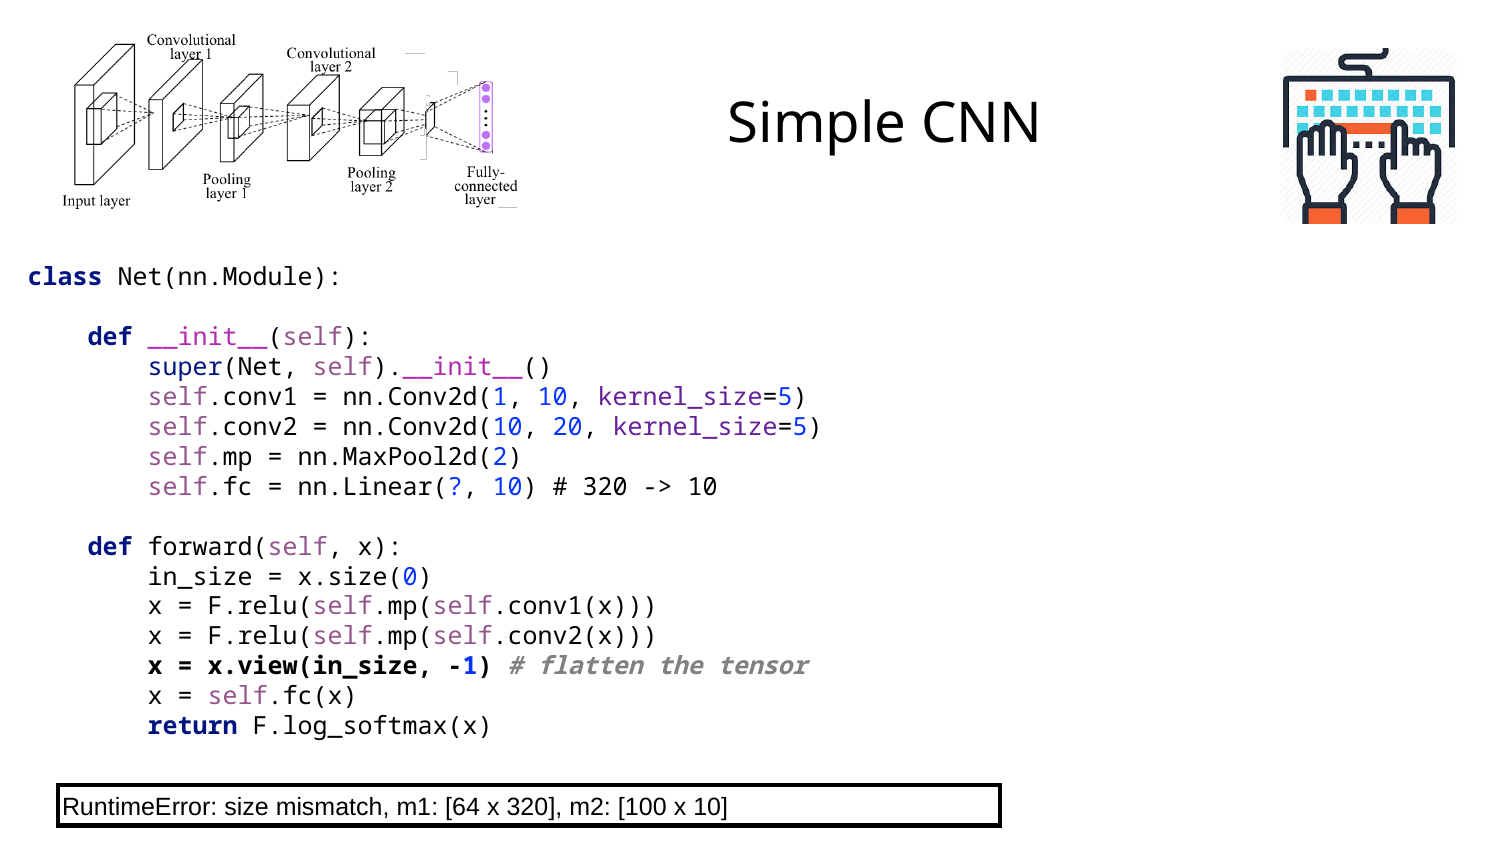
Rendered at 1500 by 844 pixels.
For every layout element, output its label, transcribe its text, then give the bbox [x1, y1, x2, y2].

picture [1280, 47, 1457, 224]
picture [60, 23, 521, 217]
text_box RuntimeError: size mismatch, m1: [64 x 320], m2: [100 x 10] [57, 784, 1001, 826]
title Simple CNN [633, 53, 1137, 187]
text_box class Net(nn.Module): def __init__(self): super(Net, self).__init__() self.conv1 = nn.Conv2d(1, 10, kernel_size=5) self.conv2 = nn.Conv2d(10, 20, kernel_size=5) self.mp = nn.MaxPool2d(2) self.fc = nn.Linear(?, 10) # 320 -> 10 def forward(self, x): in_size = x.size(0) x = F.relu(self.mp(self.conv1(x))) x = F.relu(self.mp(self.conv2(x))) x = x.view(in_size, -1) # flatten the tensor x = self.fc(x) return F.log_softmax(x) [23, 258, 846, 742]
